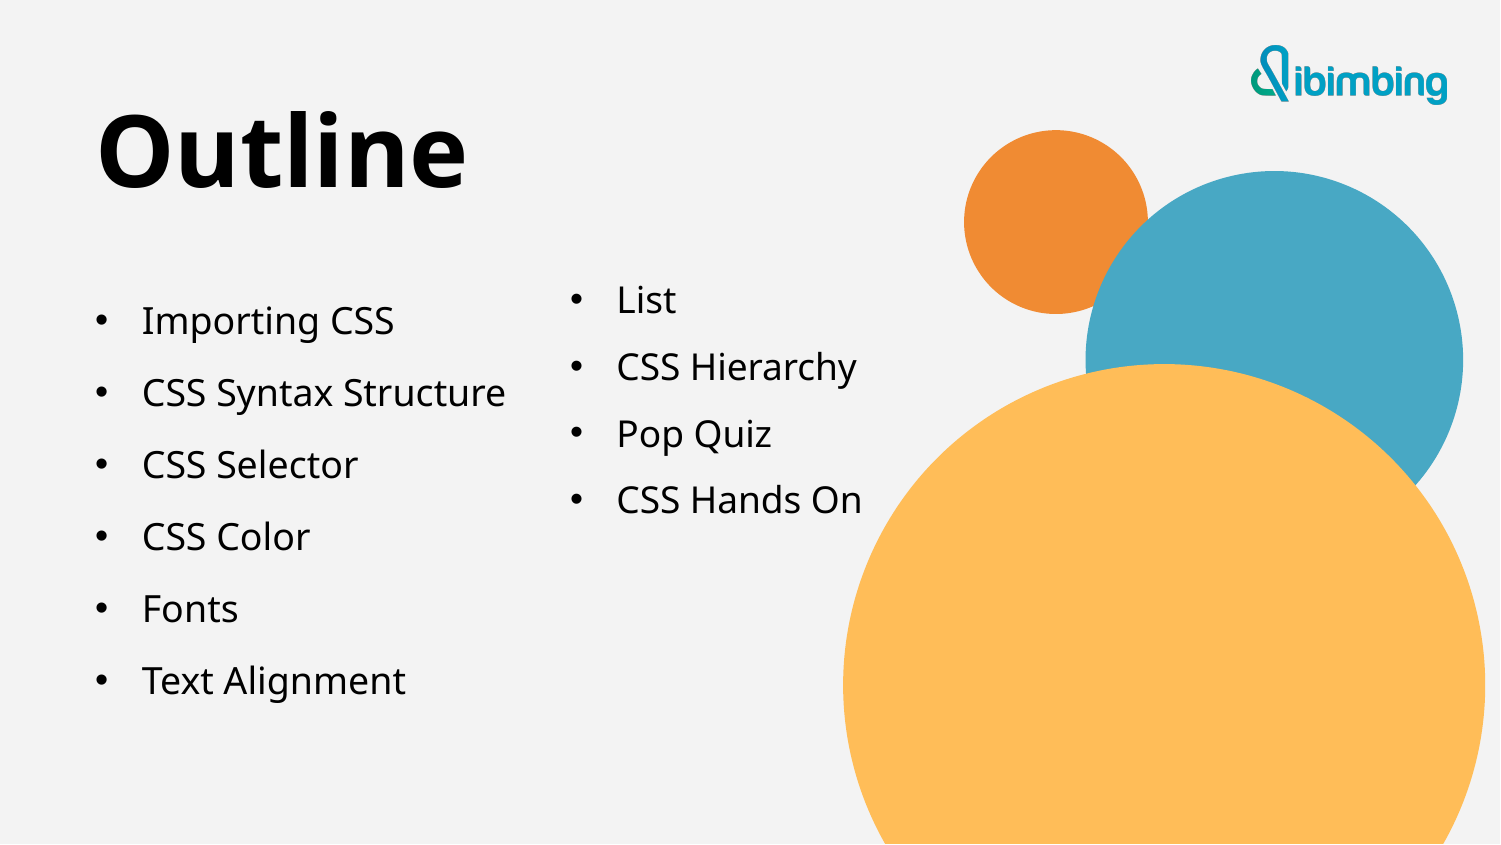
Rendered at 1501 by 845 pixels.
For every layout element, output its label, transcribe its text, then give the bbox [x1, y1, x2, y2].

text_box [964, 130, 1148, 313]
text_box List CSS Hierarchy Pop Quiz CSS Hands On [554, 245, 1073, 530]
title Outline [80, 45, 1000, 245]
text_box [843, 364, 1486, 844]
picture [1433, 78, 1441, 90]
text_box Importing CSS CSS Syntax Structure CSS Selector CSS Color Fonts Text Alignment [80, 185, 598, 787]
text_box [1085, 171, 1464, 485]
picture [1251, 44, 1447, 105]
